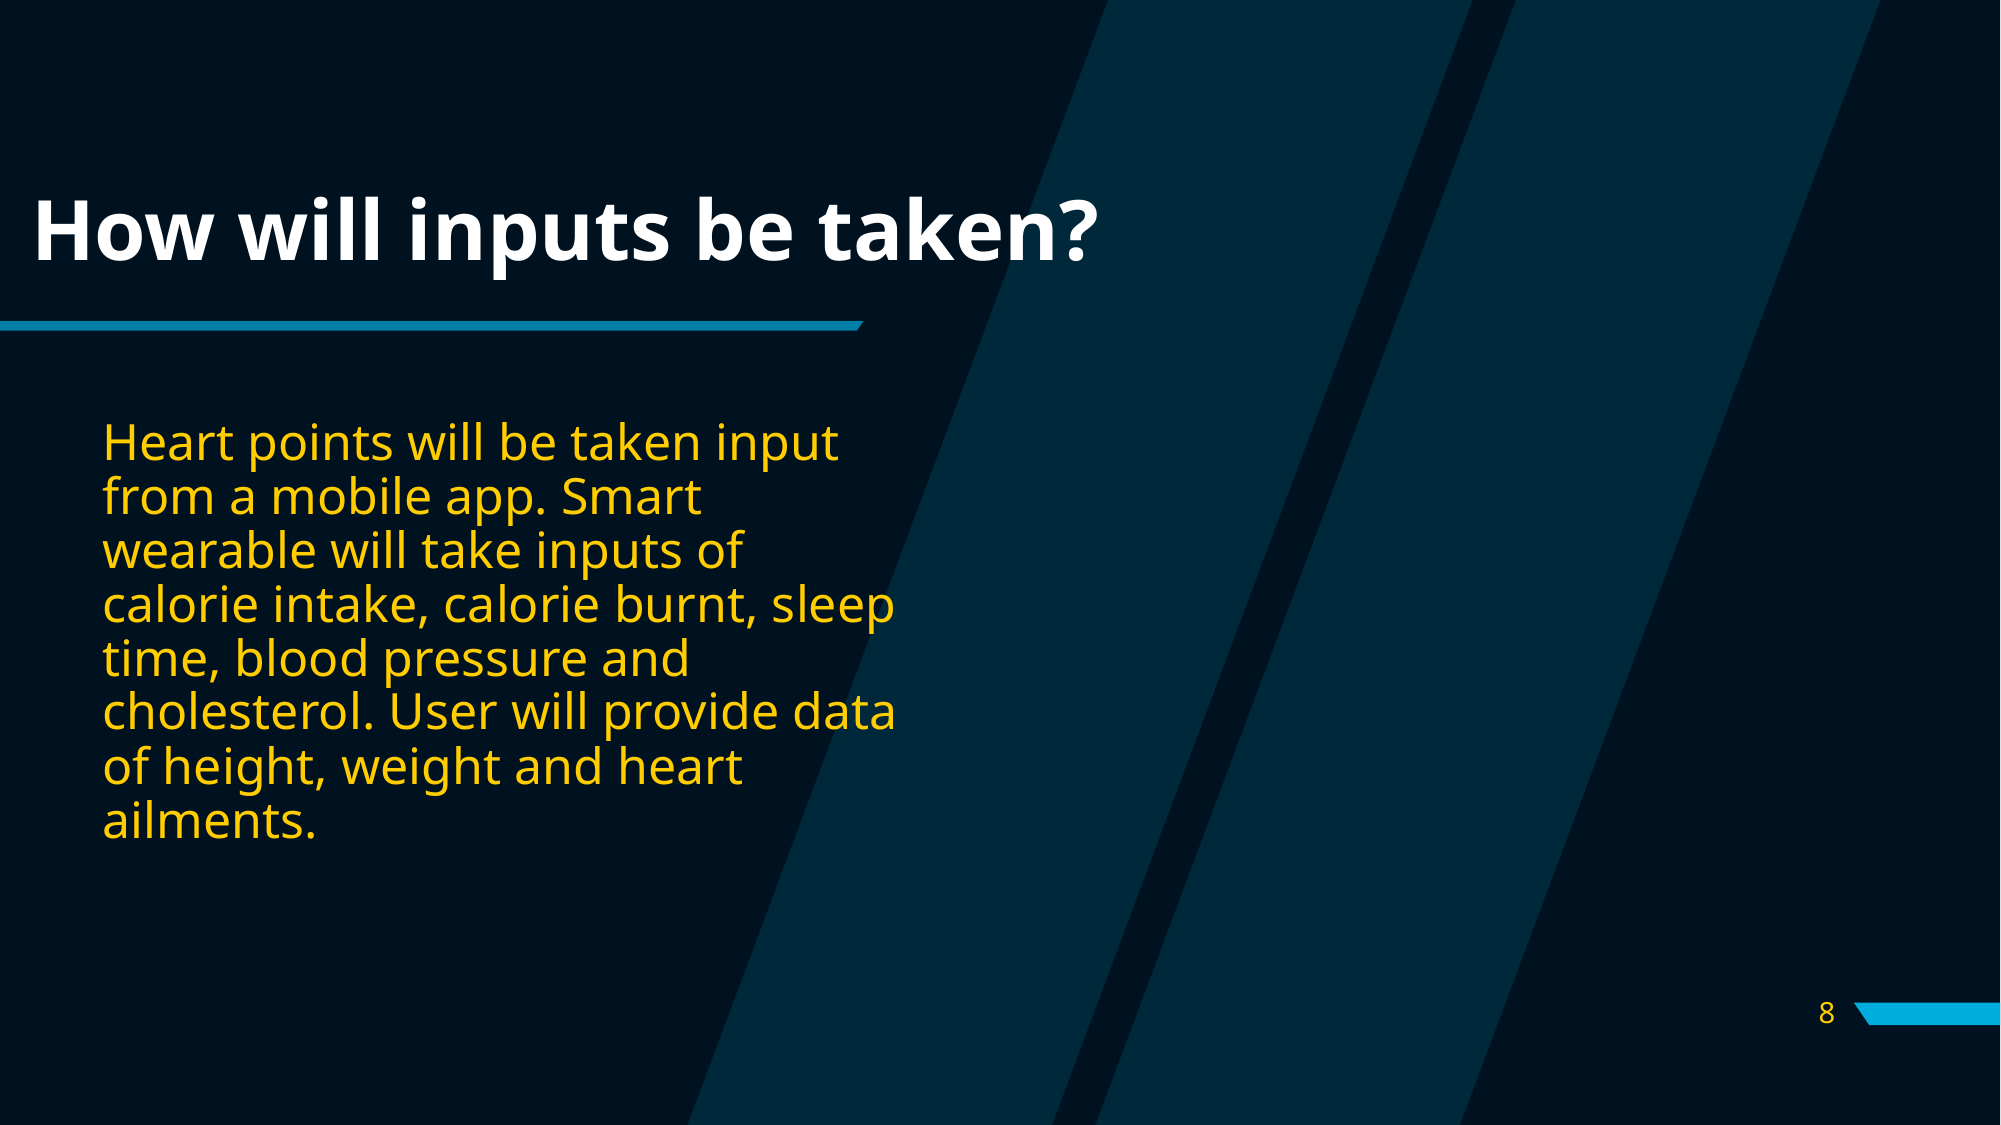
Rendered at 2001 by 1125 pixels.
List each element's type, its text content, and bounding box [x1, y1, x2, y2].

title How will inputs be taken? [16, 169, 1154, 298]
slide_number 8 [1760, 984, 1851, 1045]
text_box Heart points will be taken input from a mobile app. Smart wearable will take inputs of calorie intake, calorie burnt, sleep time, blood pressure and cholesterol. User will provide data of height, weight and heart ailments. [87, 409, 926, 956]
